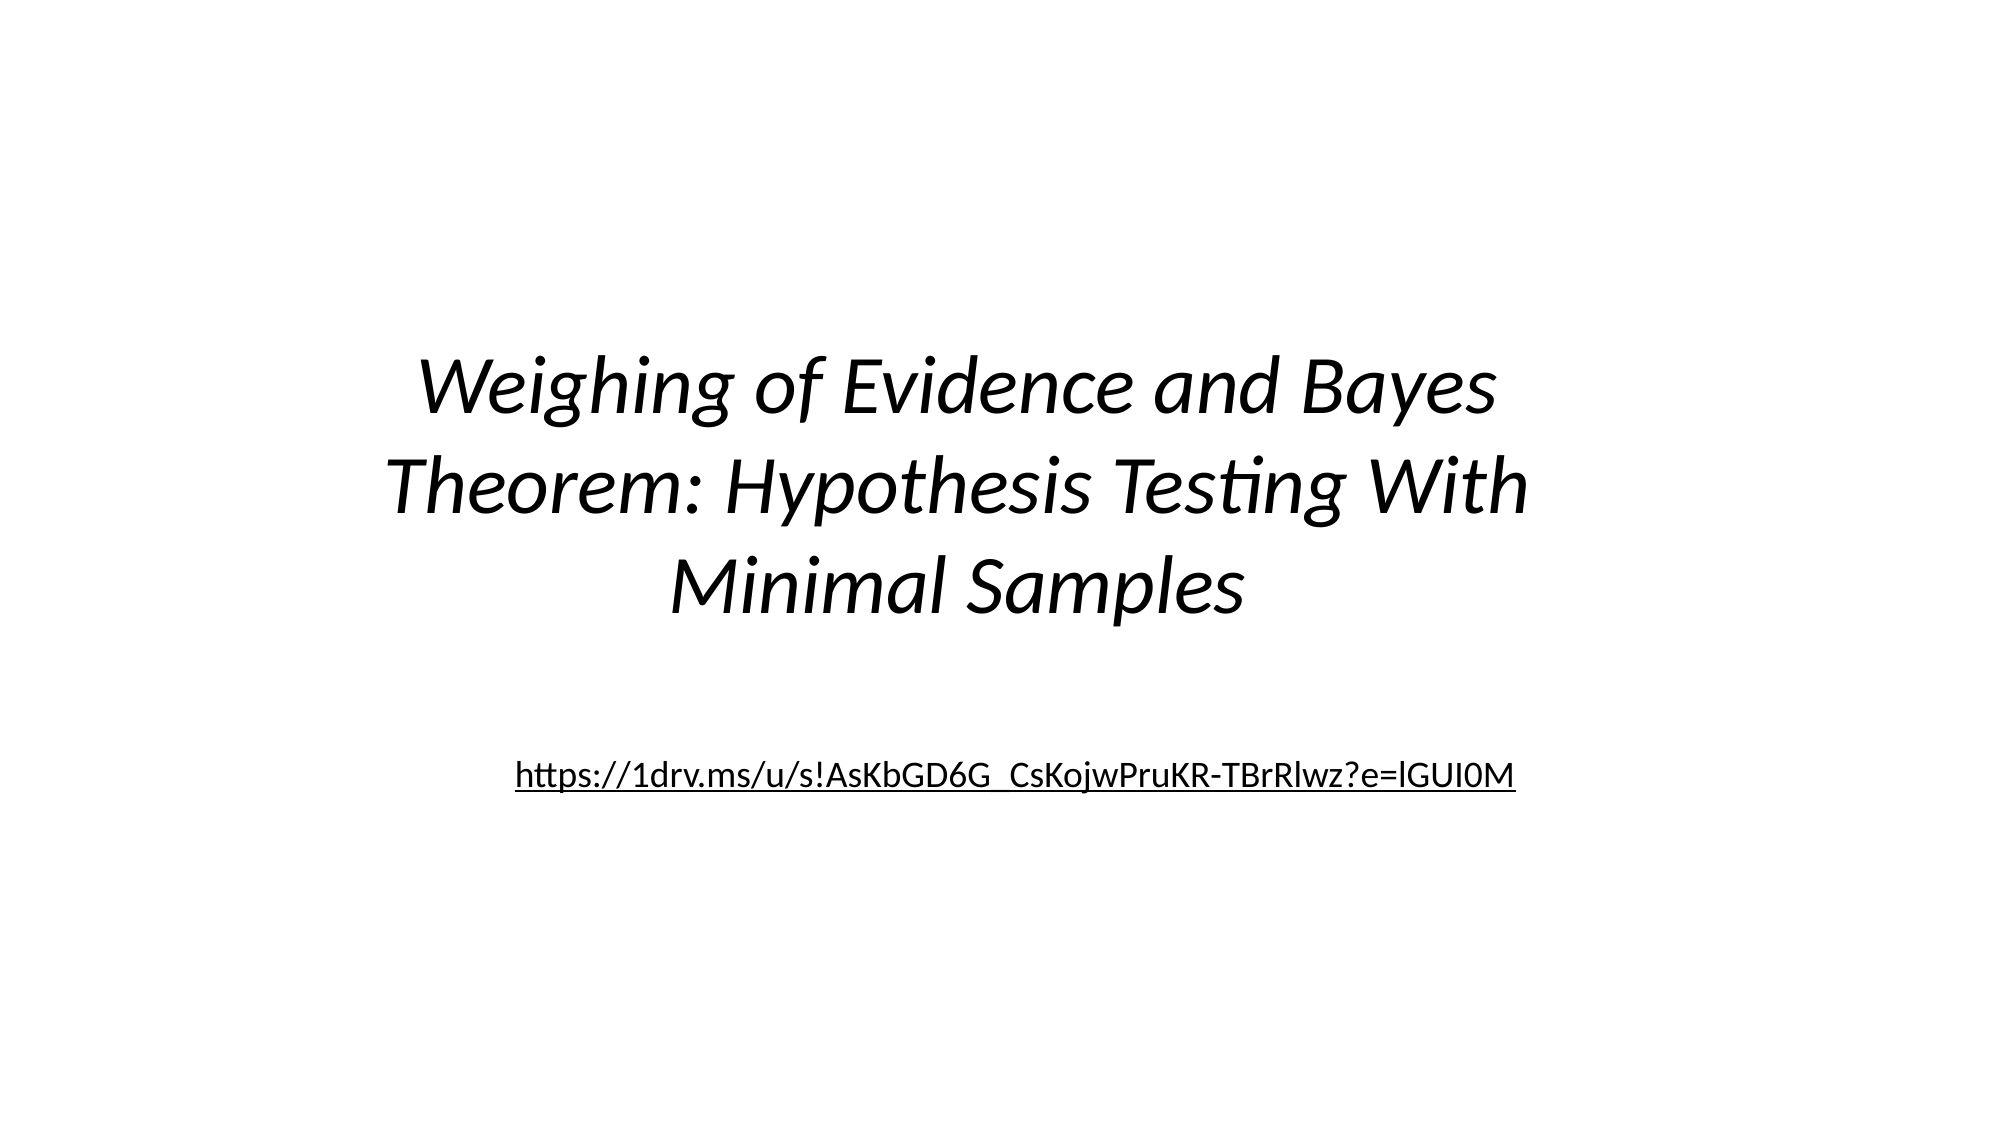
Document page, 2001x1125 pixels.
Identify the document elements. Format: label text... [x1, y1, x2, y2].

text_box https://1drv.ms/u/s!AsKbGD6G_CsKojwPruKR-TBrRlwz?e=lGUI0M [500, 742, 1811, 802]
text_box Weighing of Evidence and Bayes Theorem: Hypothesis Testing With Minimal Samples [360, 323, 1556, 638]
